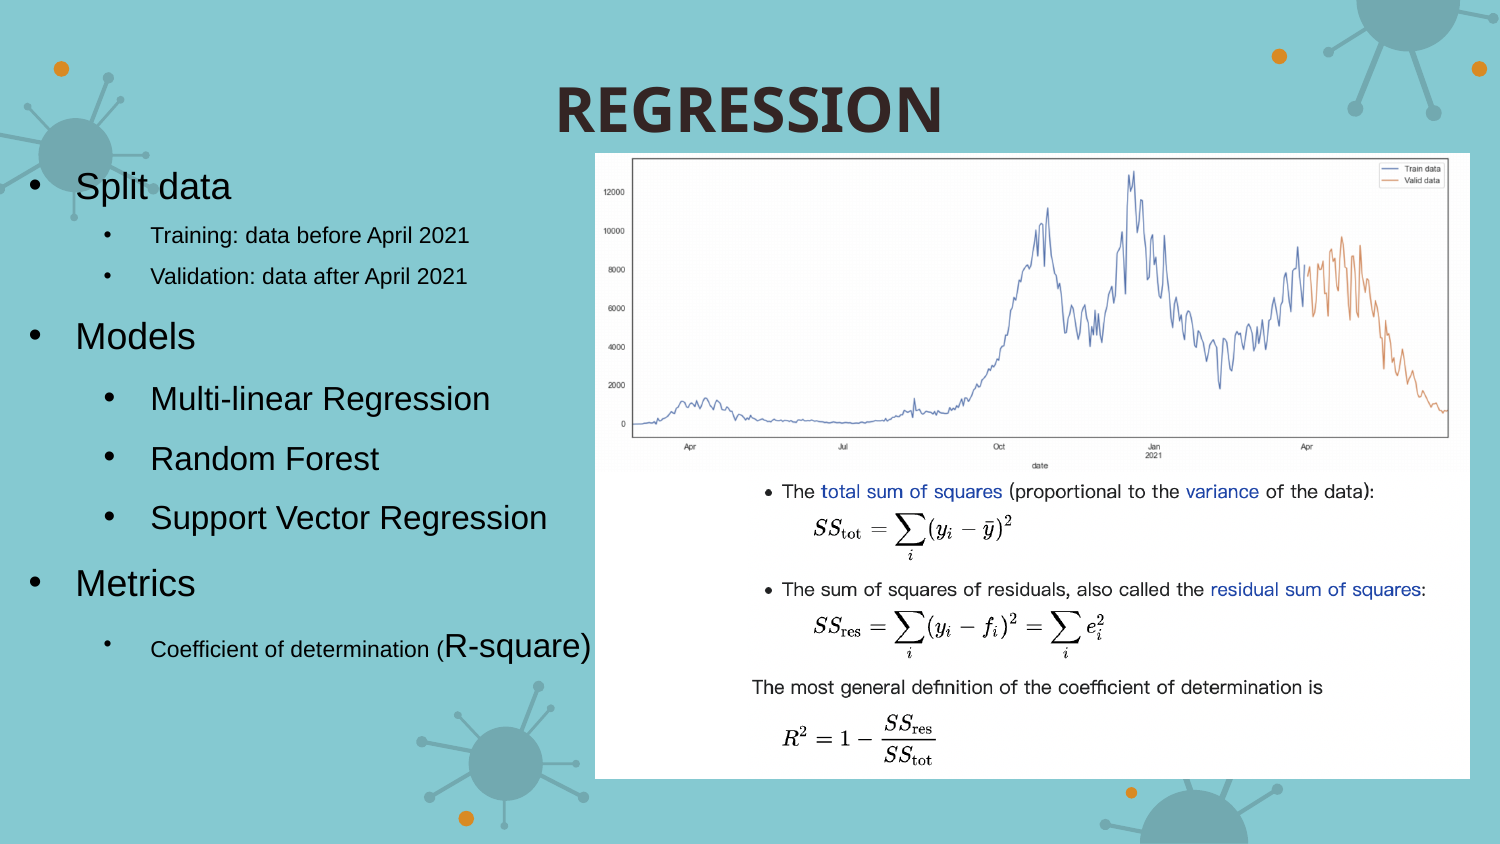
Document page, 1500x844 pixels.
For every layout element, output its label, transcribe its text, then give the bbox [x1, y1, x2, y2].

title REGRESSION [116, 55, 1383, 150]
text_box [594, 152, 1470, 779]
text_box Split data Training: data before April 2021 Validation: data after April 2021 Models Multi-linear Regression Random Forest Support Vector Regression Metrics Coefficient of determination (R-square) [13, 102, 766, 672]
